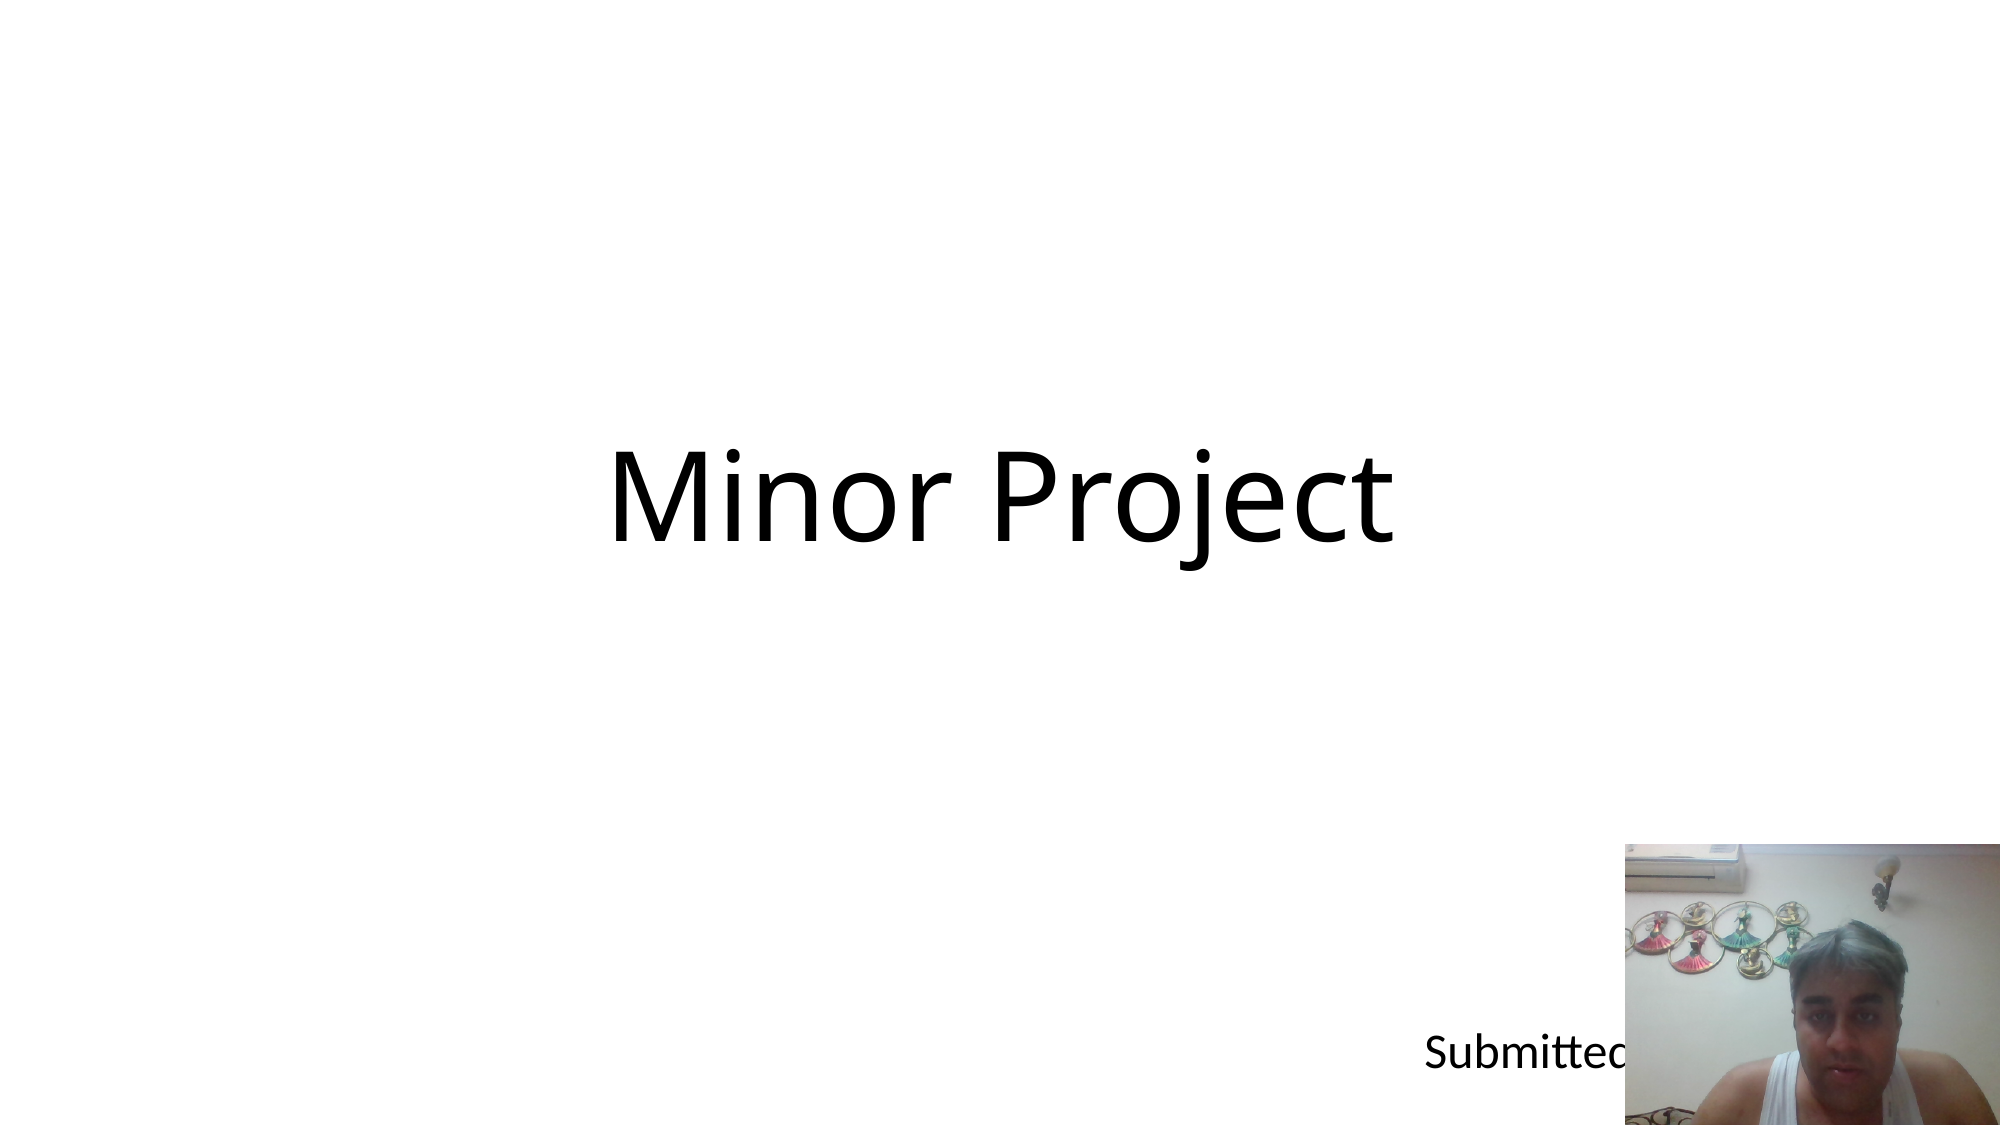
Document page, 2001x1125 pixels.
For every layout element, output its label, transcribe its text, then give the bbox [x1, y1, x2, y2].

subtitle Submitted By: Kanika Soni [465, 1017, 1624, 1100]
title Minor Project [249, 184, 1750, 576]
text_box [1624, 843, 2000, 1125]
